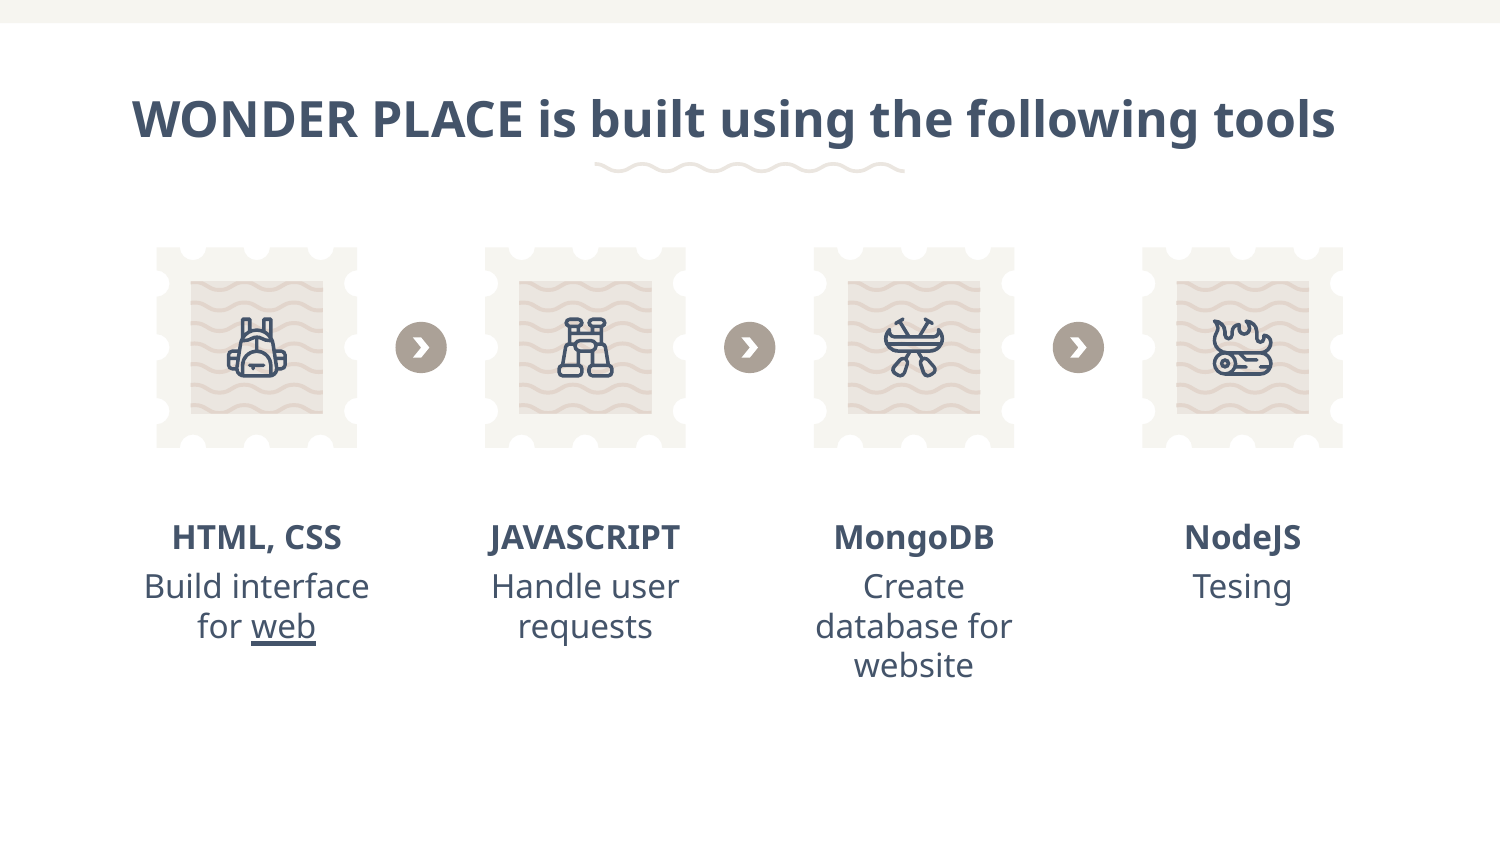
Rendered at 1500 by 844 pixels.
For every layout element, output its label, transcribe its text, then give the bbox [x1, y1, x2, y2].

text_box Handle user requests [446, 549, 725, 704]
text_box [156, 247, 358, 448]
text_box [813, 247, 1015, 448]
text_box HTML, CSS [117, 501, 397, 549]
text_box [1142, 247, 1344, 448]
text_box [594, 162, 905, 174]
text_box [395, 321, 447, 374]
text_box Tesing [1103, 549, 1382, 704]
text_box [484, 247, 686, 448]
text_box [723, 321, 776, 374]
text_box NodeJS [1103, 501, 1382, 549]
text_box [1212, 319, 1273, 376]
text_box JAVASCRIPT [446, 501, 725, 549]
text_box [1052, 321, 1105, 374]
text_box Build interface for web [117, 549, 397, 704]
text_box MongoDB [774, 501, 1054, 549]
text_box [226, 317, 288, 378]
title WONDER PLACE is built using the following tools [116, 72, 1383, 167]
text_box Create database for website [774, 549, 1054, 704]
